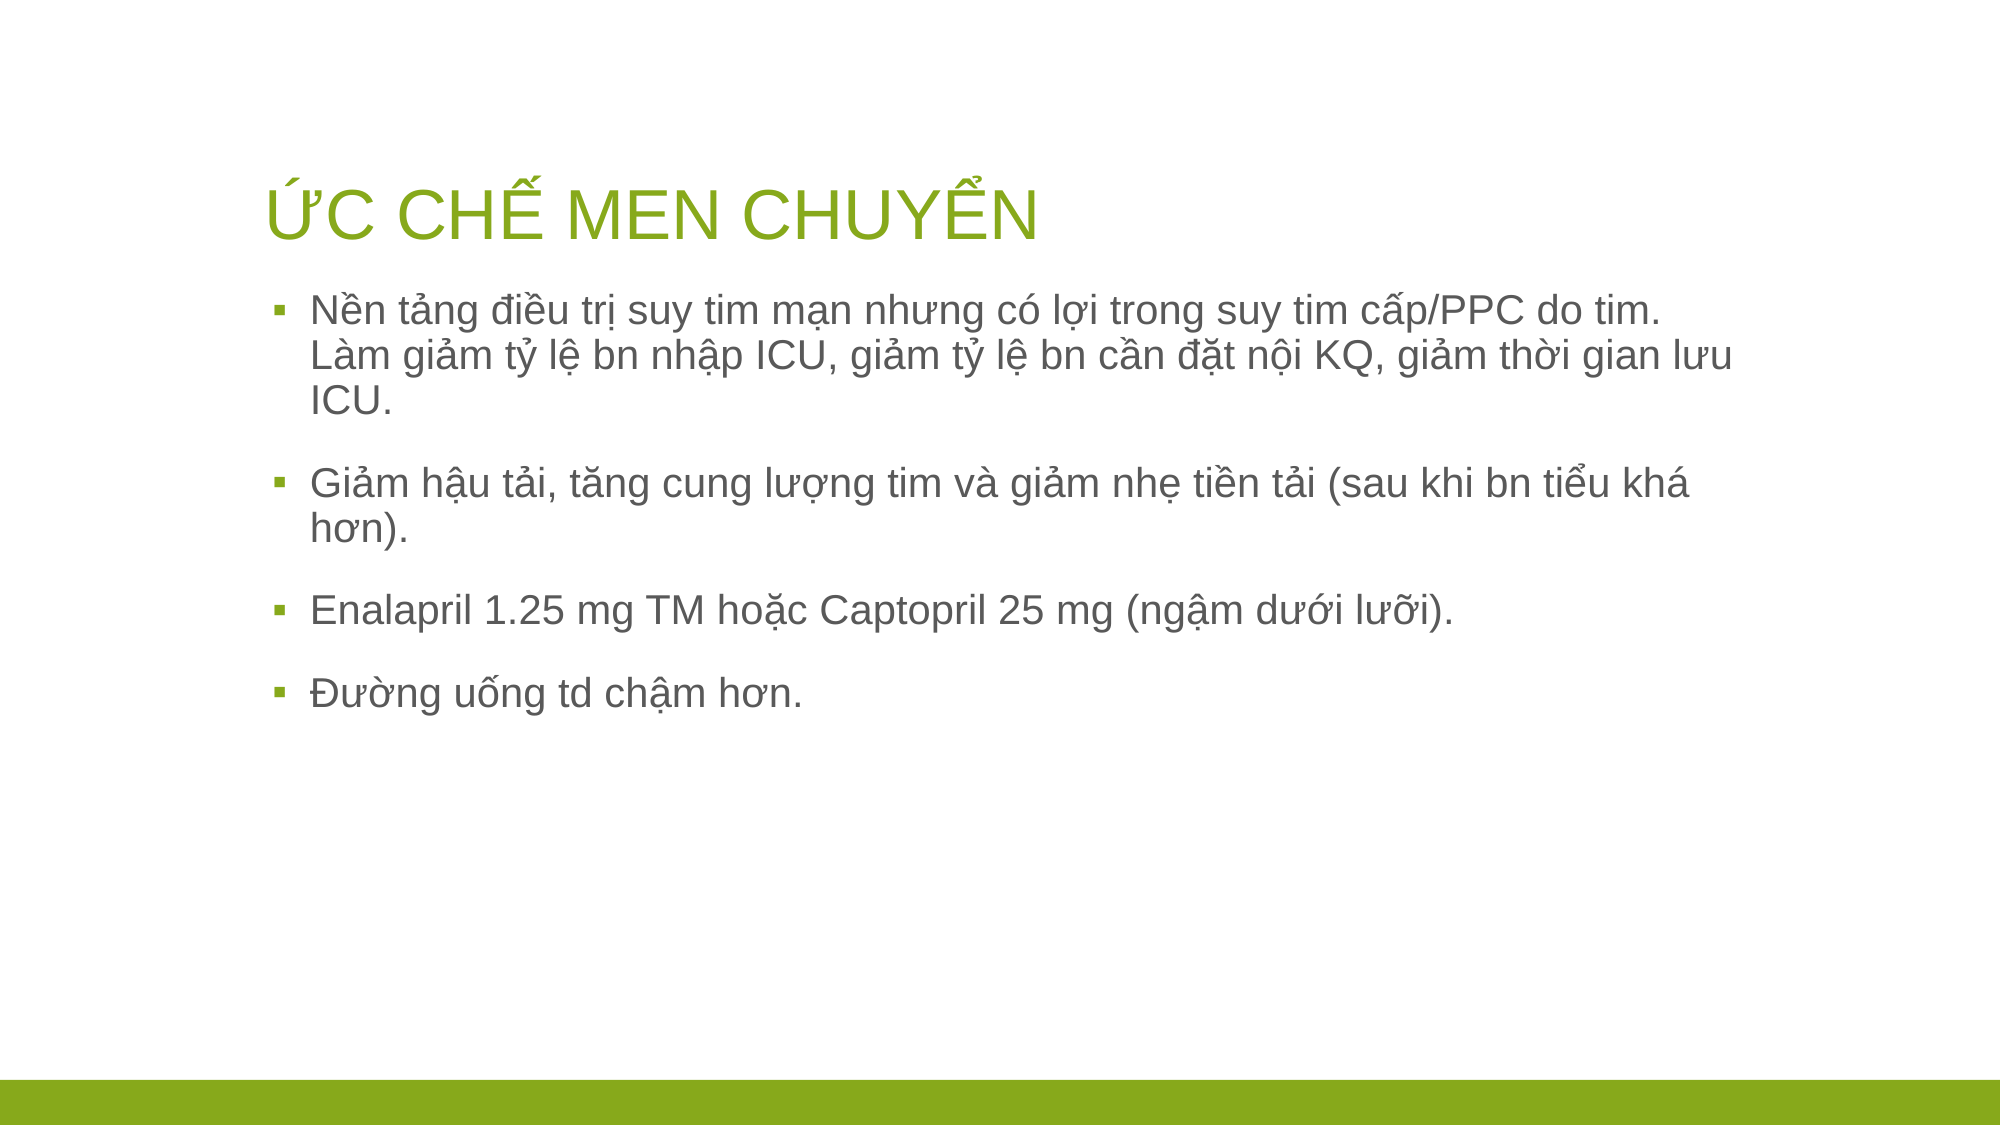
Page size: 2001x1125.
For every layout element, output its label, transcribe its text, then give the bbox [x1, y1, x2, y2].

title ỨC CHẾ MEN CHUYỂN [249, 75, 1750, 263]
list Nền tảng điều trị suy tim mạn nhưng có lợi trong suy tim cấp/PPC do tim. Làm giảm tỷ lệ bn nhập ICU, giảm tỷ lệ bn cần đặt nội KQ, giảm thời gian lưu ICU. Giảm hậu tải, tăng cung lượng tim và giảm nhẹ tiền tải (sau khi bn tiểu khá hơn). Enalapril 1.25 mg TM hoặc Captopril 25 mg (ngậm dưới lưỡi). Đường uống td chậm hơn. [249, 281, 1750, 1013]
